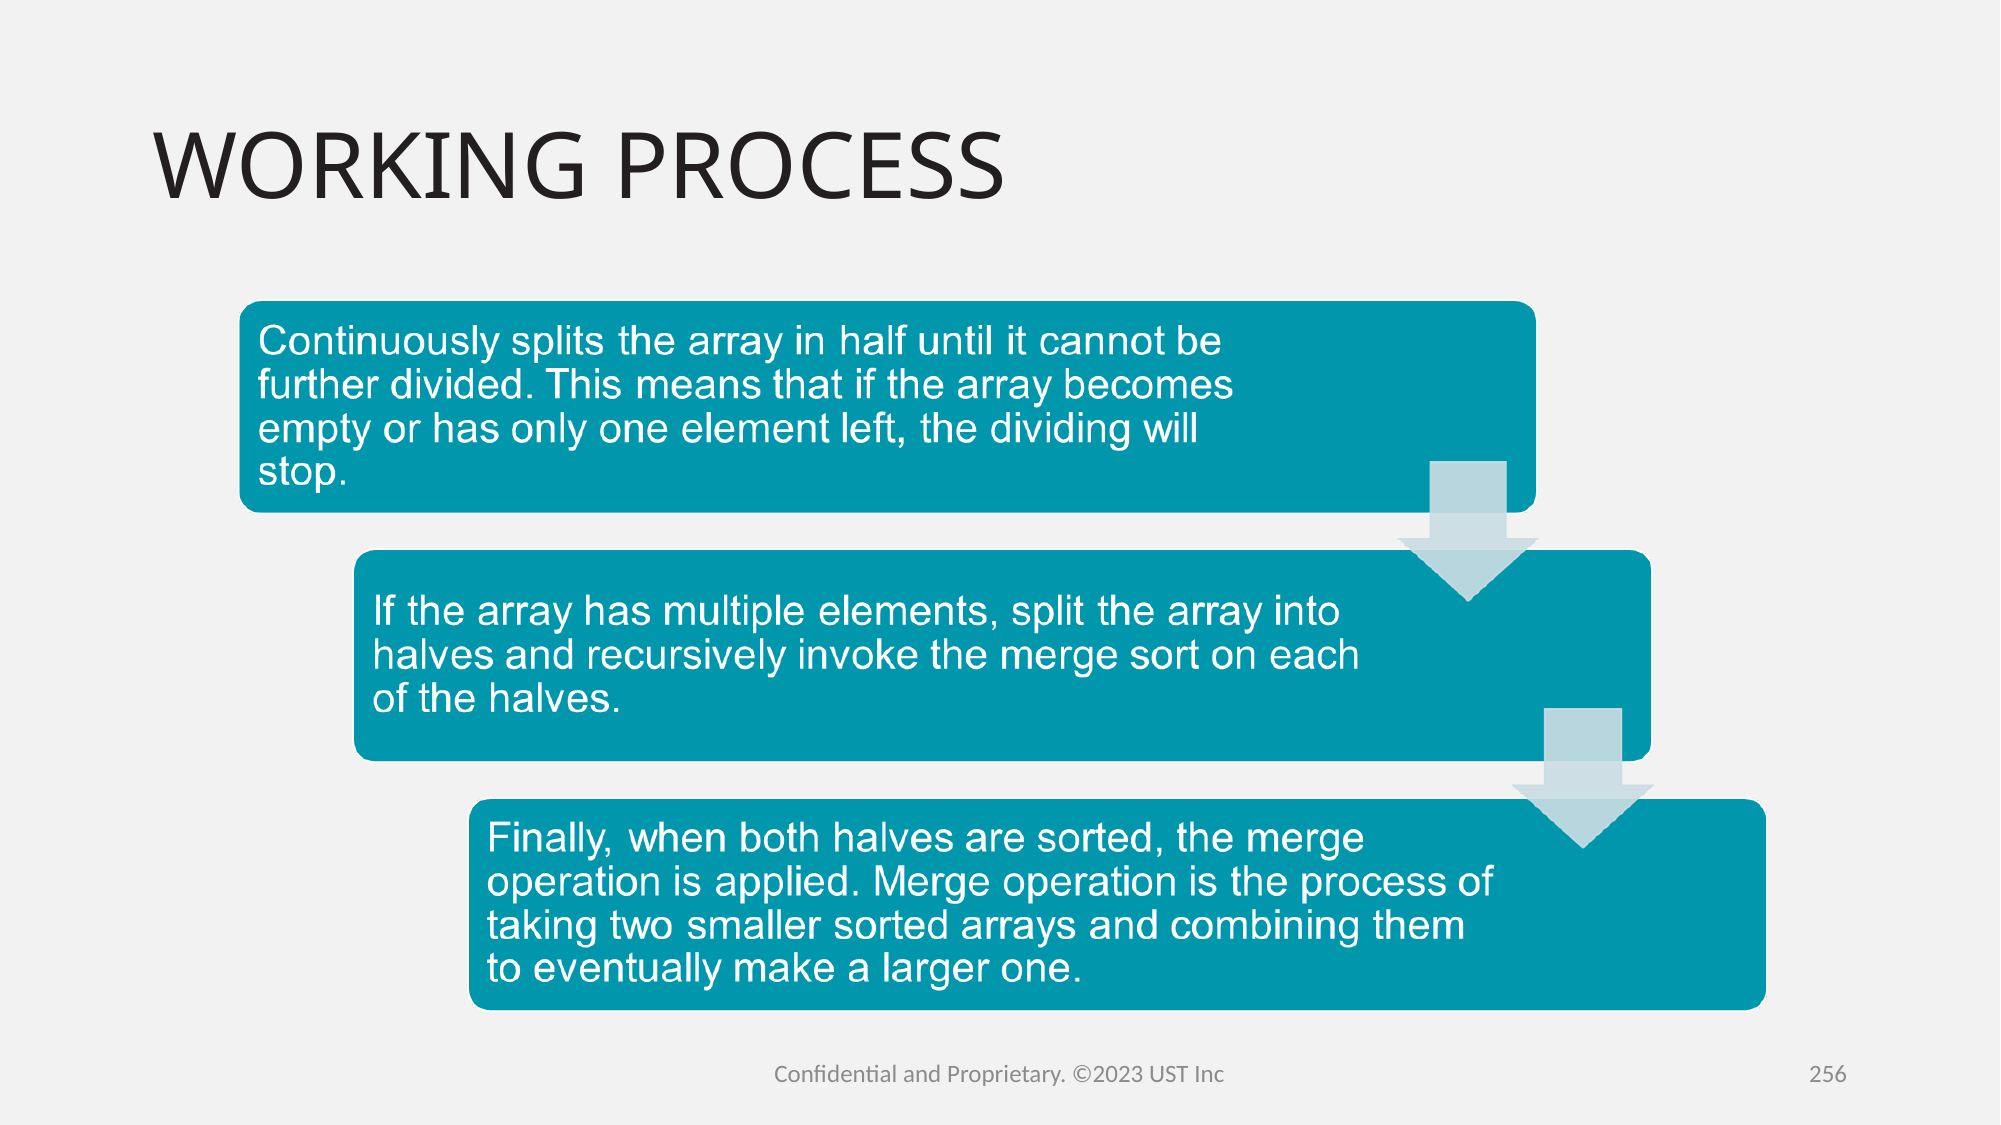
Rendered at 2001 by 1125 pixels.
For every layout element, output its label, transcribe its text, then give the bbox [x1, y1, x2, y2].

footer Confidential and Proprietary. ©2023 UST Inc [662, 1042, 1338, 1103]
title WORKING PROCESS [137, 59, 1863, 278]
slide_number 256 [1412, 1042, 1863, 1103]
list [233, 299, 1767, 1014]
